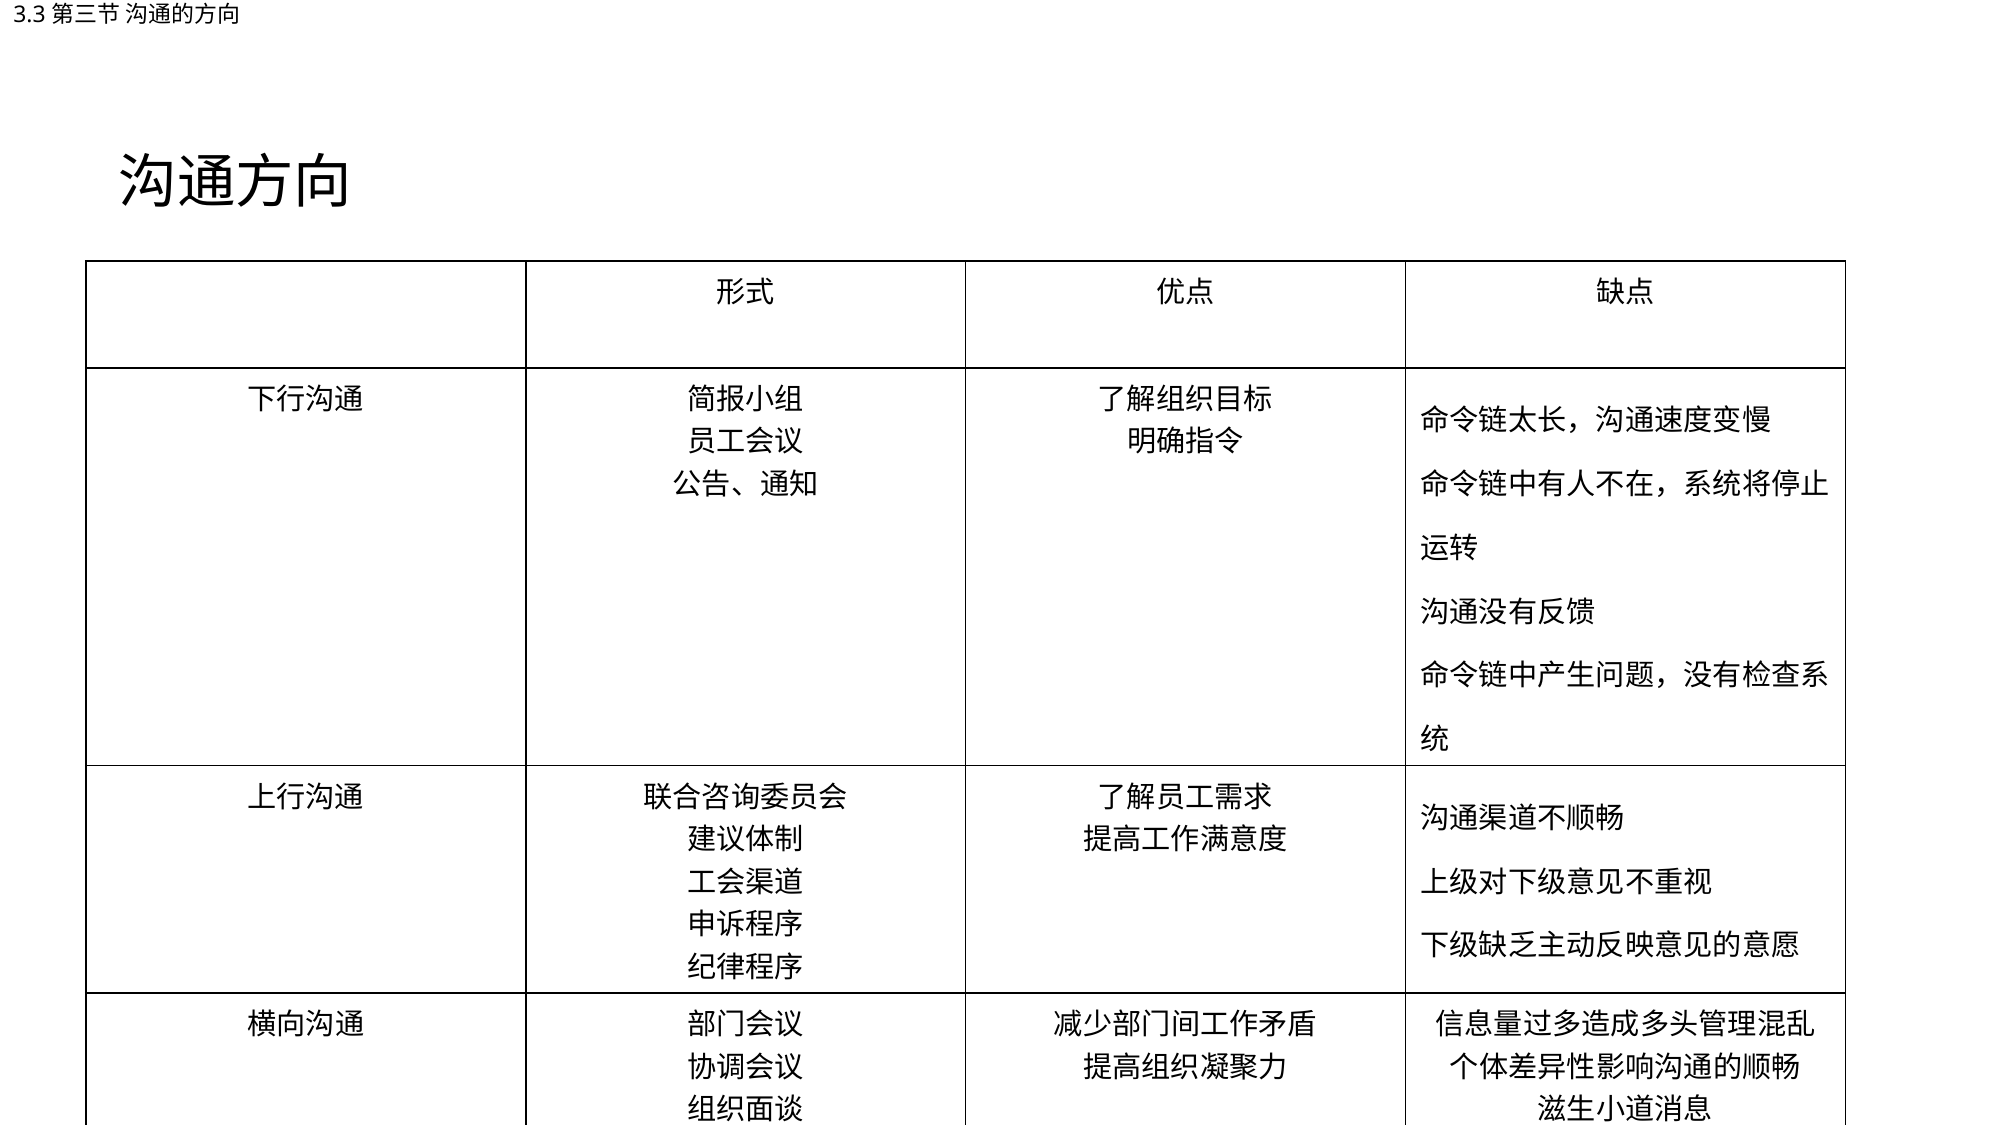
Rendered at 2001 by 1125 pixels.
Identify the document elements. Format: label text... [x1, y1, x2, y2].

table_header 缺点 [1406, 262, 1845, 367]
table_cell 了解员工需求 提高工作满意度 [966, 766, 1405, 992]
table_cell 横向沟通 [87, 994, 525, 1125]
table_cell 减少部门间工作矛盾 提高组织凝聚力 [966, 994, 1405, 1125]
text_box 沟通方向 [103, 101, 367, 222]
table_cell 简报小组 员工会议 公告、通知 [527, 369, 965, 765]
table_cell 命令链太长，沟通速度变慢 命令链中有人不在，系统将停止运转 沟通没有反馈 命令链中产生问题，没有检查系统 [1406, 369, 1845, 765]
table_header [87, 262, 525, 367]
table_header 优点 [966, 262, 1405, 367]
table_cell 上行沟通 [87, 766, 525, 992]
table_cell 信息量过多造成多头管理混乱 个体差异性影响沟通的顺畅 滋生小道消息 [1406, 994, 1845, 1125]
table_cell 下行沟通 [87, 369, 525, 765]
text_box 3.3第三节 沟通的方向 [0, 0, 267, 35]
table_cell 联合咨询委员会 建议体制 工会渠道 申诉程序 纪律程序 [527, 766, 965, 992]
table_cell 了解组织目标 明确指令 [966, 369, 1405, 765]
table_header 形式 [527, 262, 965, 367]
table_cell 沟通渠道不顺畅 上级对下级意见不重视 下级缺乏主动反映意见的意愿 [1406, 766, 1845, 992]
table_cell 部门会议 协调会议 组织面谈 [527, 994, 965, 1125]
